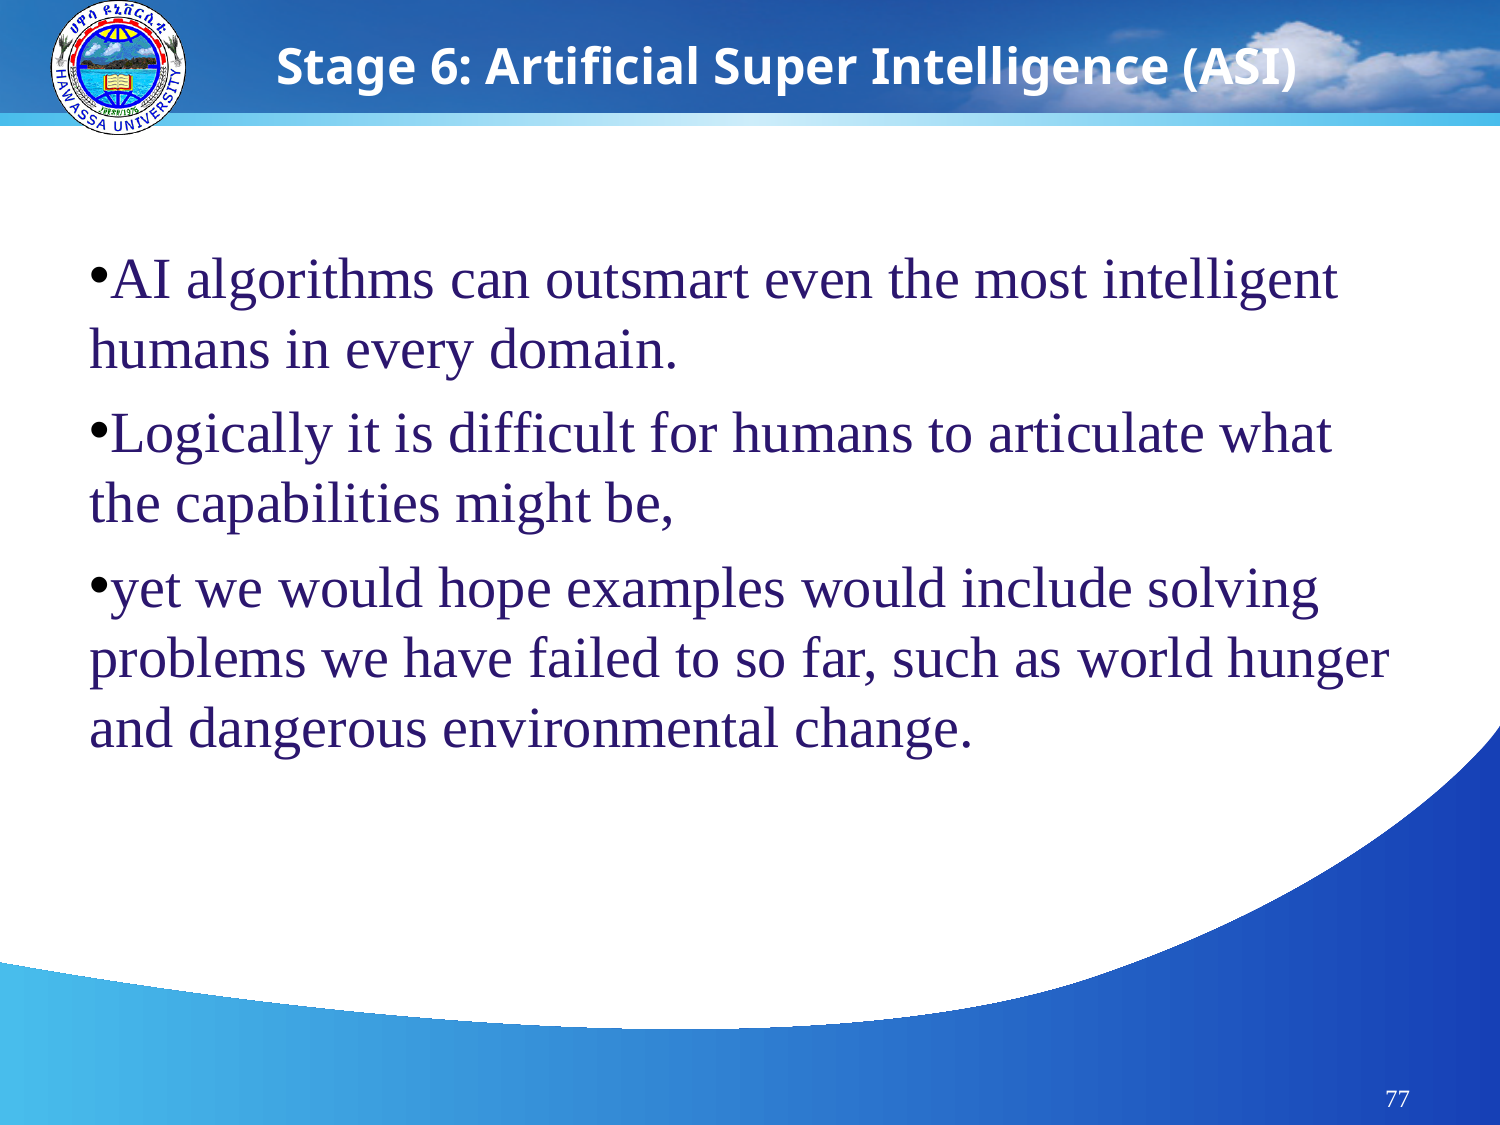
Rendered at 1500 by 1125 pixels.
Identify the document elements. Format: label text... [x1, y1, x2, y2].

list AI algorithms can outsmart even the most intelligent humans in every domain. Logically it is difficult for humans to articulate what the capabilities might be, yet we would hope examples would include solving problems we have failed to so far, such as world hunger and dangerous environmental change. [74, 147, 1425, 1009]
picture [0, 0, 1500, 135]
title Stage 6: Artificial Super Intelligence (ASI) [99, 12, 1476, 118]
slide_number 77 [1074, 1074, 1425, 1103]
